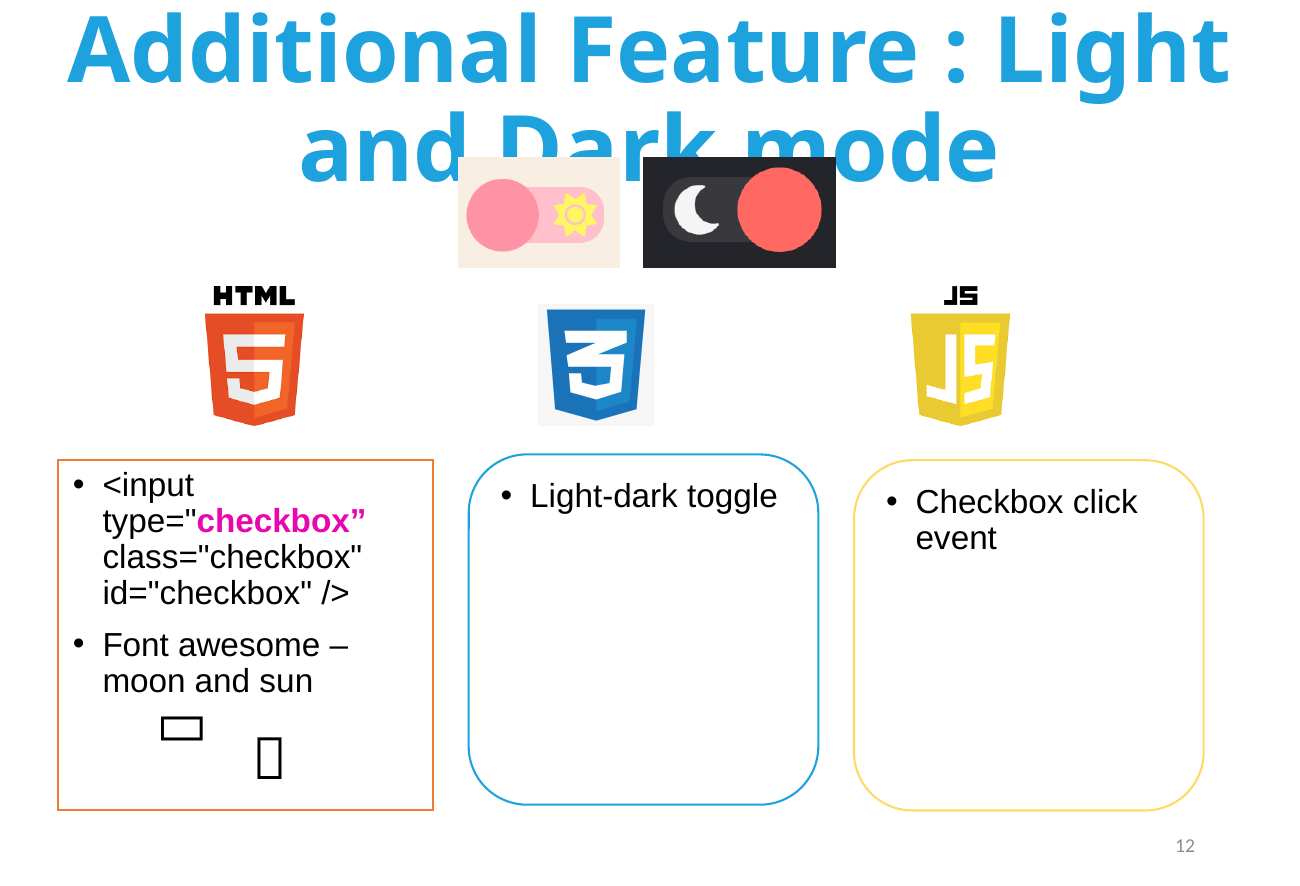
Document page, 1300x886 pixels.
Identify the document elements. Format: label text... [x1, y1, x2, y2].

picture [643, 156, 836, 268]
picture [458, 156, 620, 268]
text_box Light-dark toggle [467, 453, 820, 806]
picture [183, 286, 324, 426]
text_box 🌙 [142, 697, 227, 789]
list <input type="checkbox” class="checkbox" id="checkbox" /> Font awesome – moon and sun [57, 459, 434, 811]
picture [890, 286, 1030, 426]
slide_number 12 [917, 821, 1210, 869]
text_box 🌞 [237, 713, 324, 799]
text_box Checkbox click event [852, 459, 1205, 812]
title Additional Feature : Light and Dark mode [0, 61, 1300, 144]
picture [538, 304, 654, 426]
